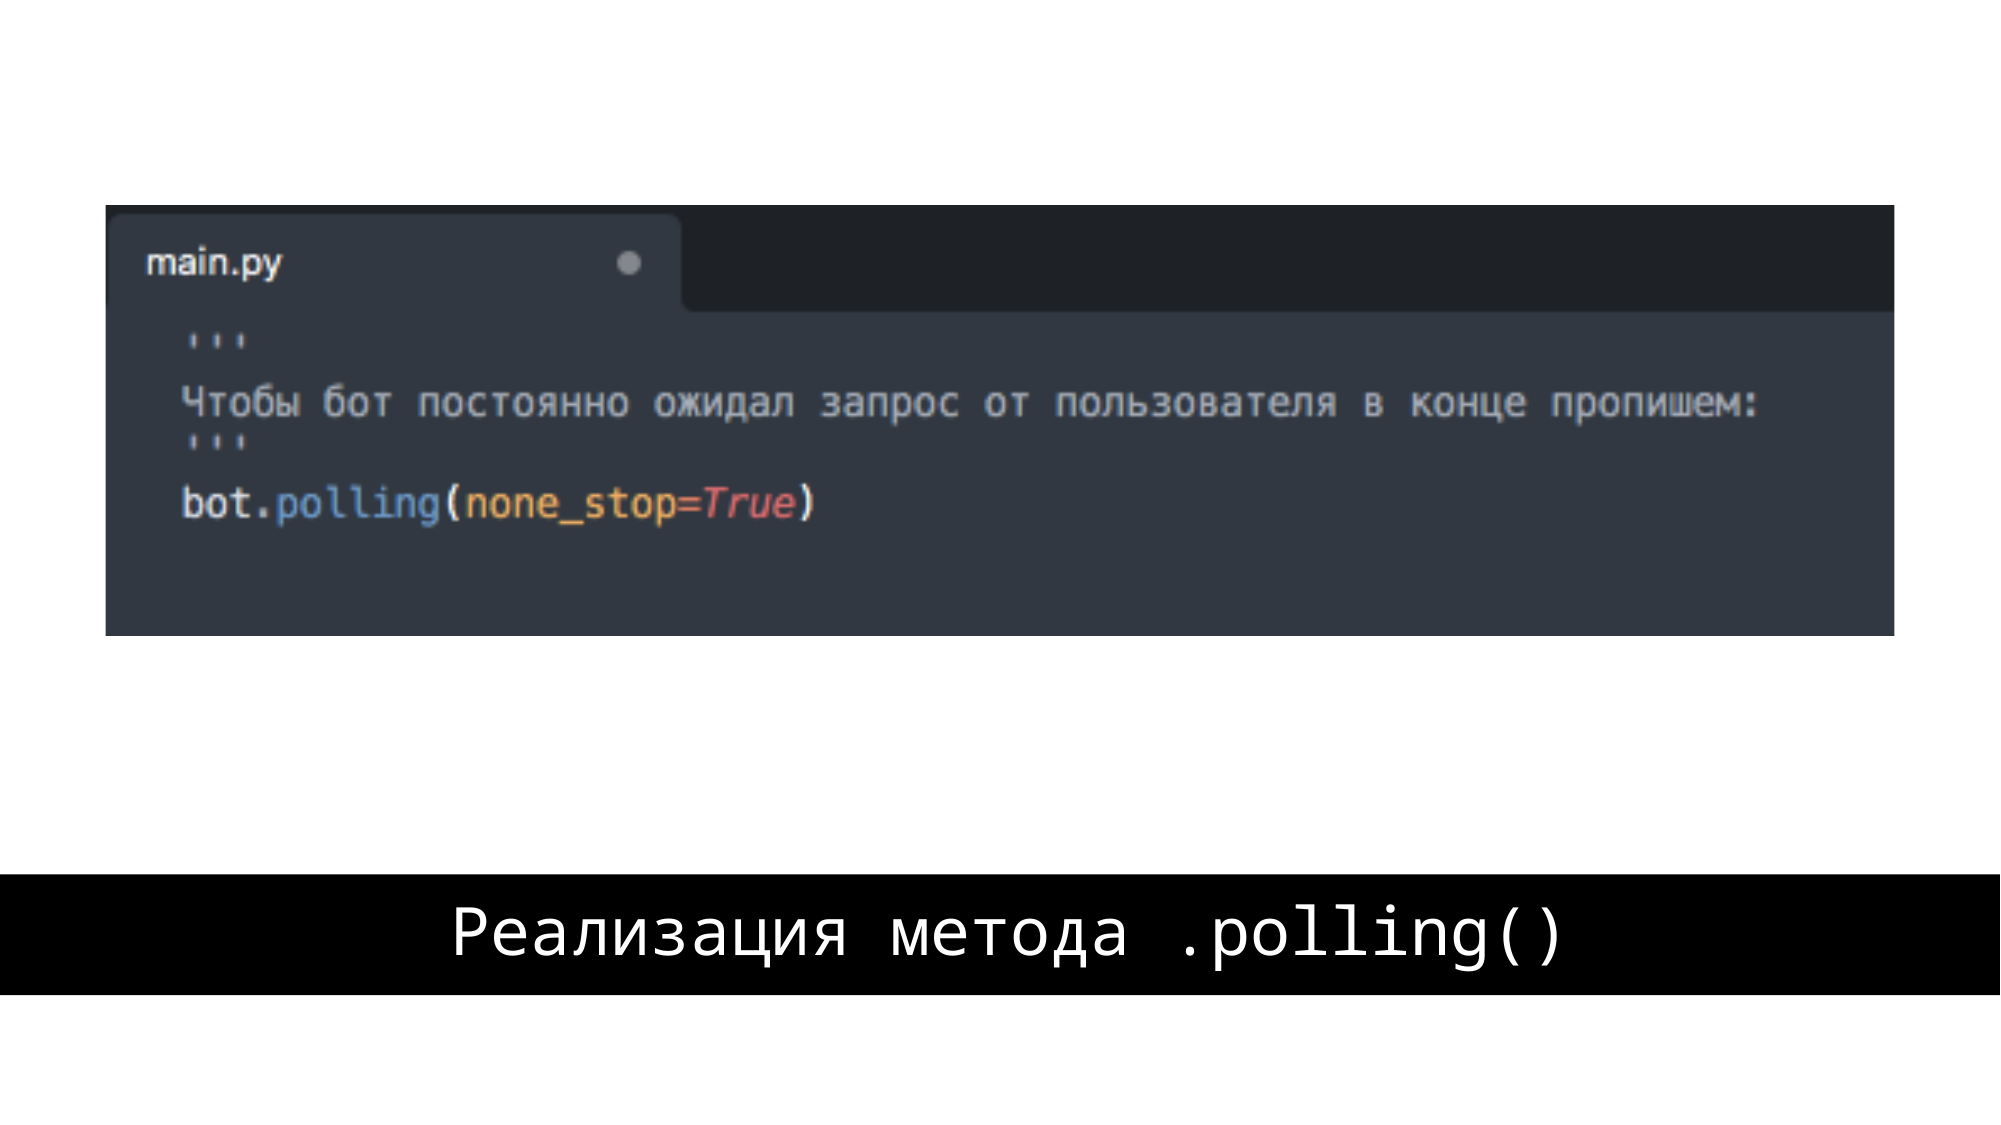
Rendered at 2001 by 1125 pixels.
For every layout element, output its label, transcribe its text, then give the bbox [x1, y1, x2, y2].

text_box [1931, 873, 2000, 996]
title Реализация метода .polling() [91, 873, 1931, 996]
text_box [0, 873, 91, 996]
picture [105, 205, 1895, 636]
